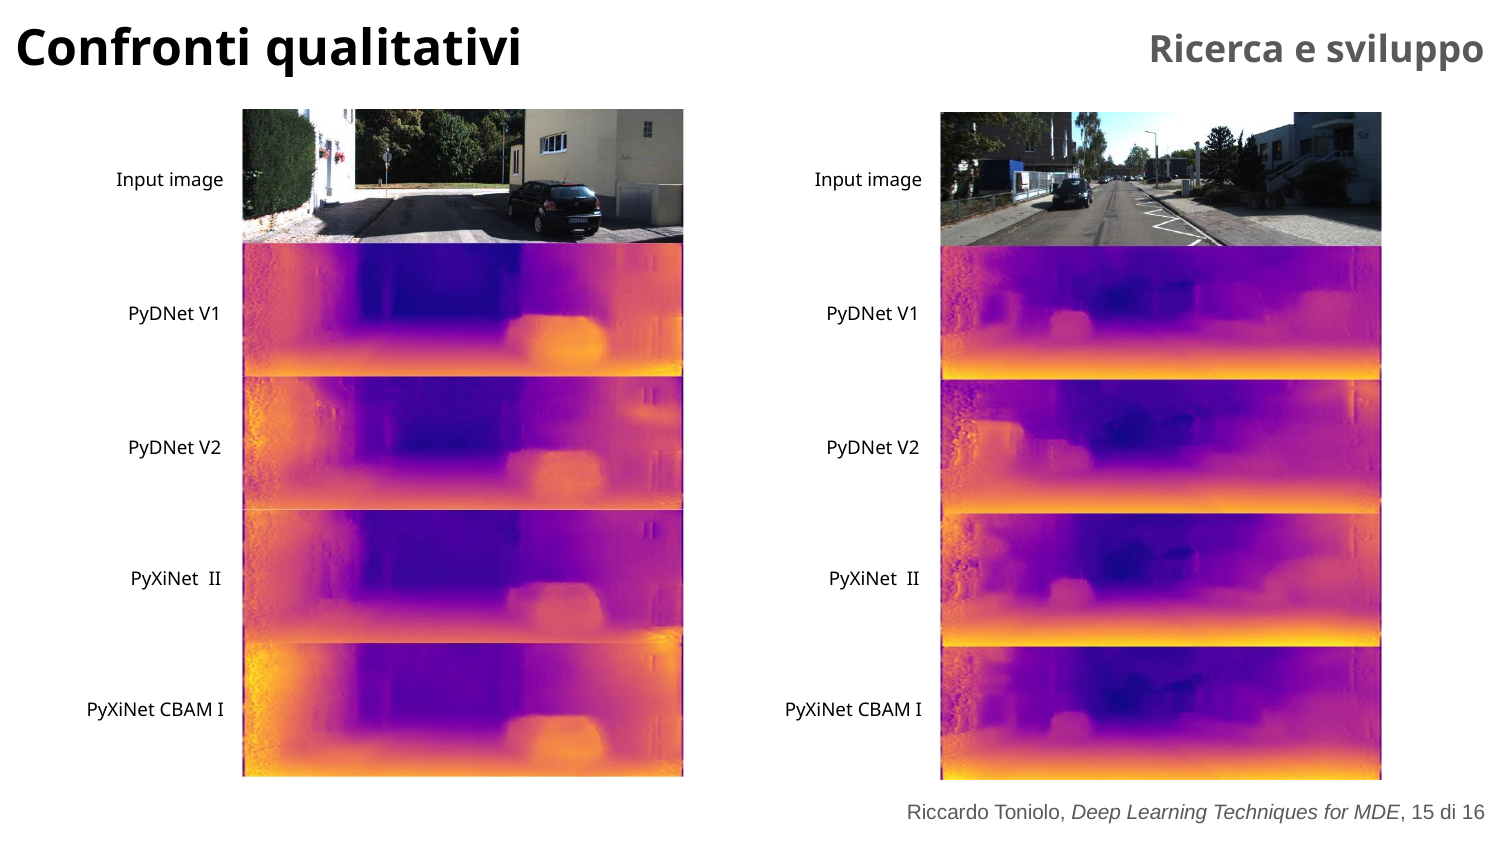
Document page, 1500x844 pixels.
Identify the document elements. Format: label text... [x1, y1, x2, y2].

text_box PyDNet V2 [91, 427, 233, 466]
text_box Ricerca e sviluppo [843, 9, 1500, 95]
text_box PyDNet V1 [91, 293, 233, 332]
text_box Input image [789, 159, 931, 198]
text_box Confronti qualitativi [0, 0, 1020, 106]
picture [238, 108, 685, 777]
picture [936, 112, 1383, 780]
slide_number Riccardo Toniolo, Deep Learning Techniques for MDE, 15 di 16 [0, 779, 1500, 844]
text_box PyDNet V1 [789, 293, 931, 332]
text_box PyDNet V2 [789, 427, 931, 466]
text_box Input image [91, 159, 233, 198]
